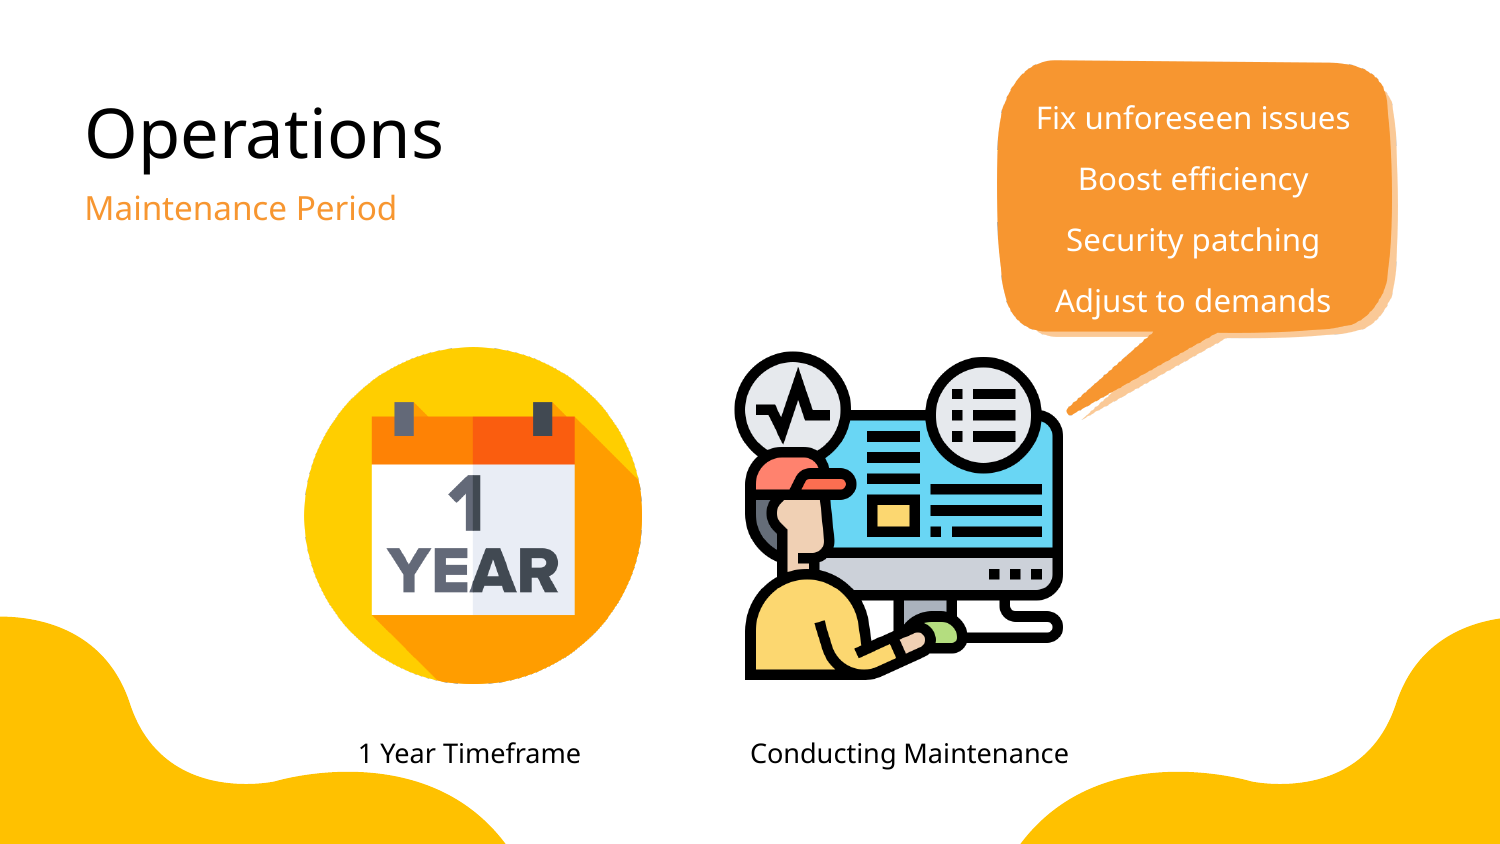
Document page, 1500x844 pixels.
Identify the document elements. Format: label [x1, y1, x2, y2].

text_box [84, 81, 926, 213]
text_box [304, 60, 1402, 757]
